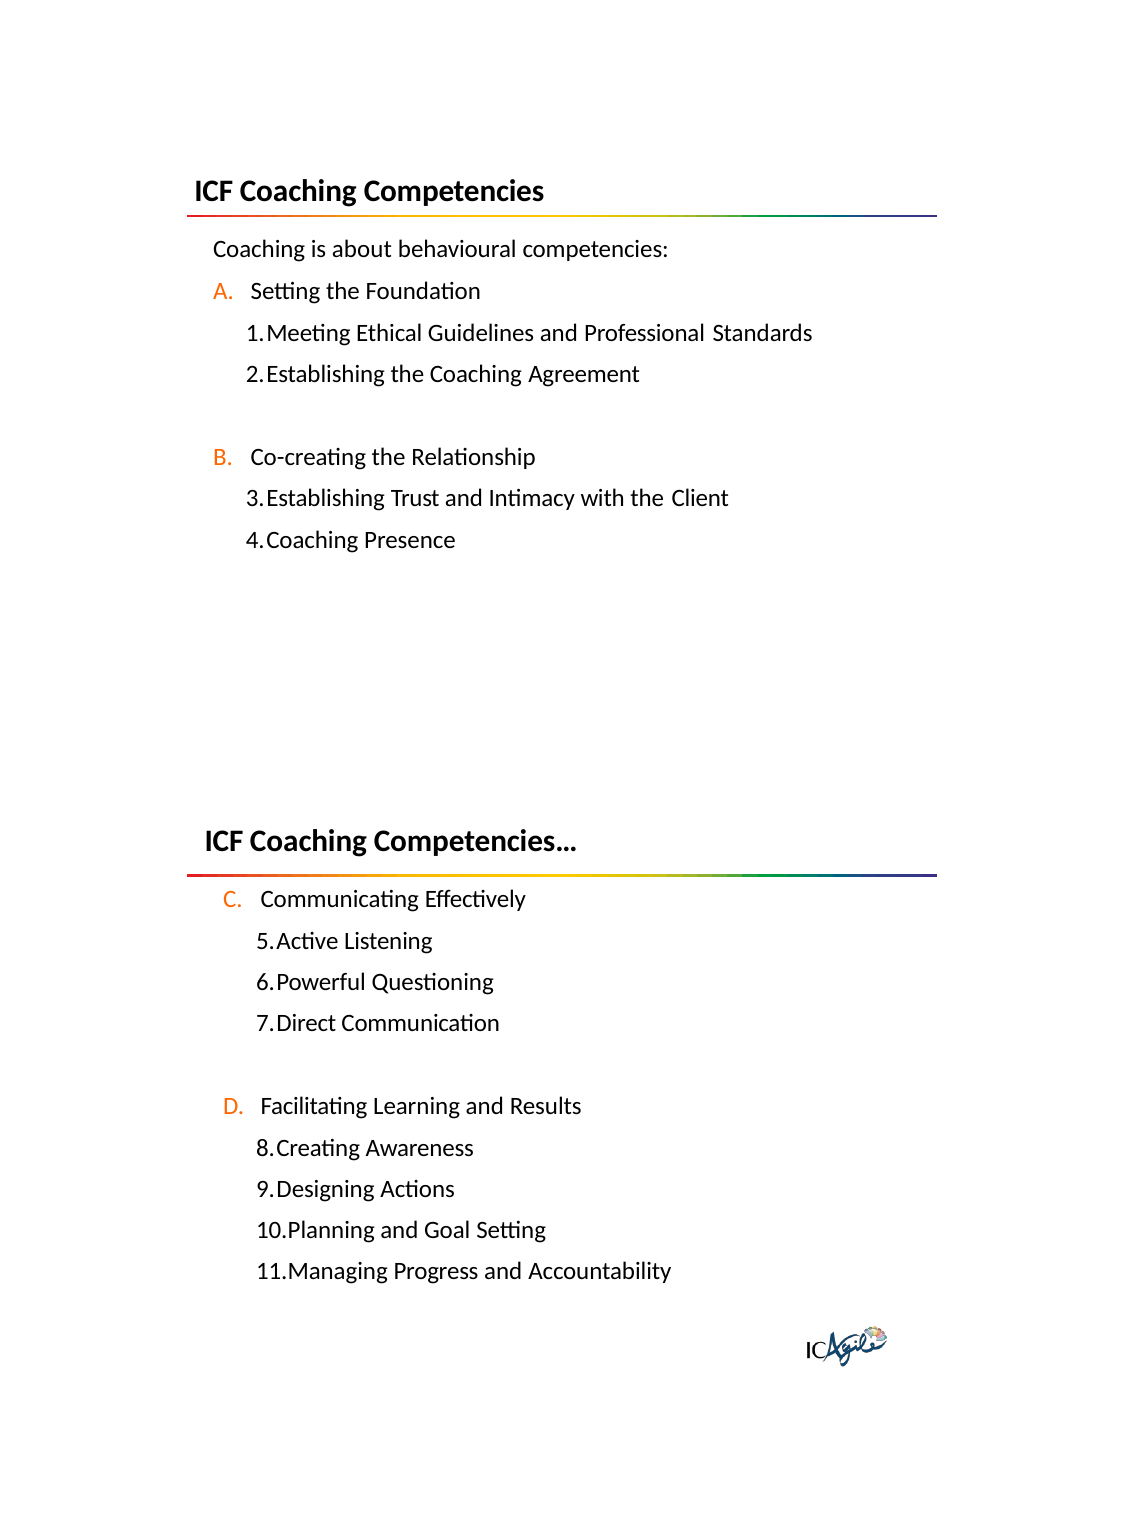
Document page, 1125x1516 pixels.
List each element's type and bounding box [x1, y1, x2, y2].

text_box [187, 820, 801, 1285]
text_box [192, 170, 938, 554]
text_box [799, 1323, 893, 1369]
